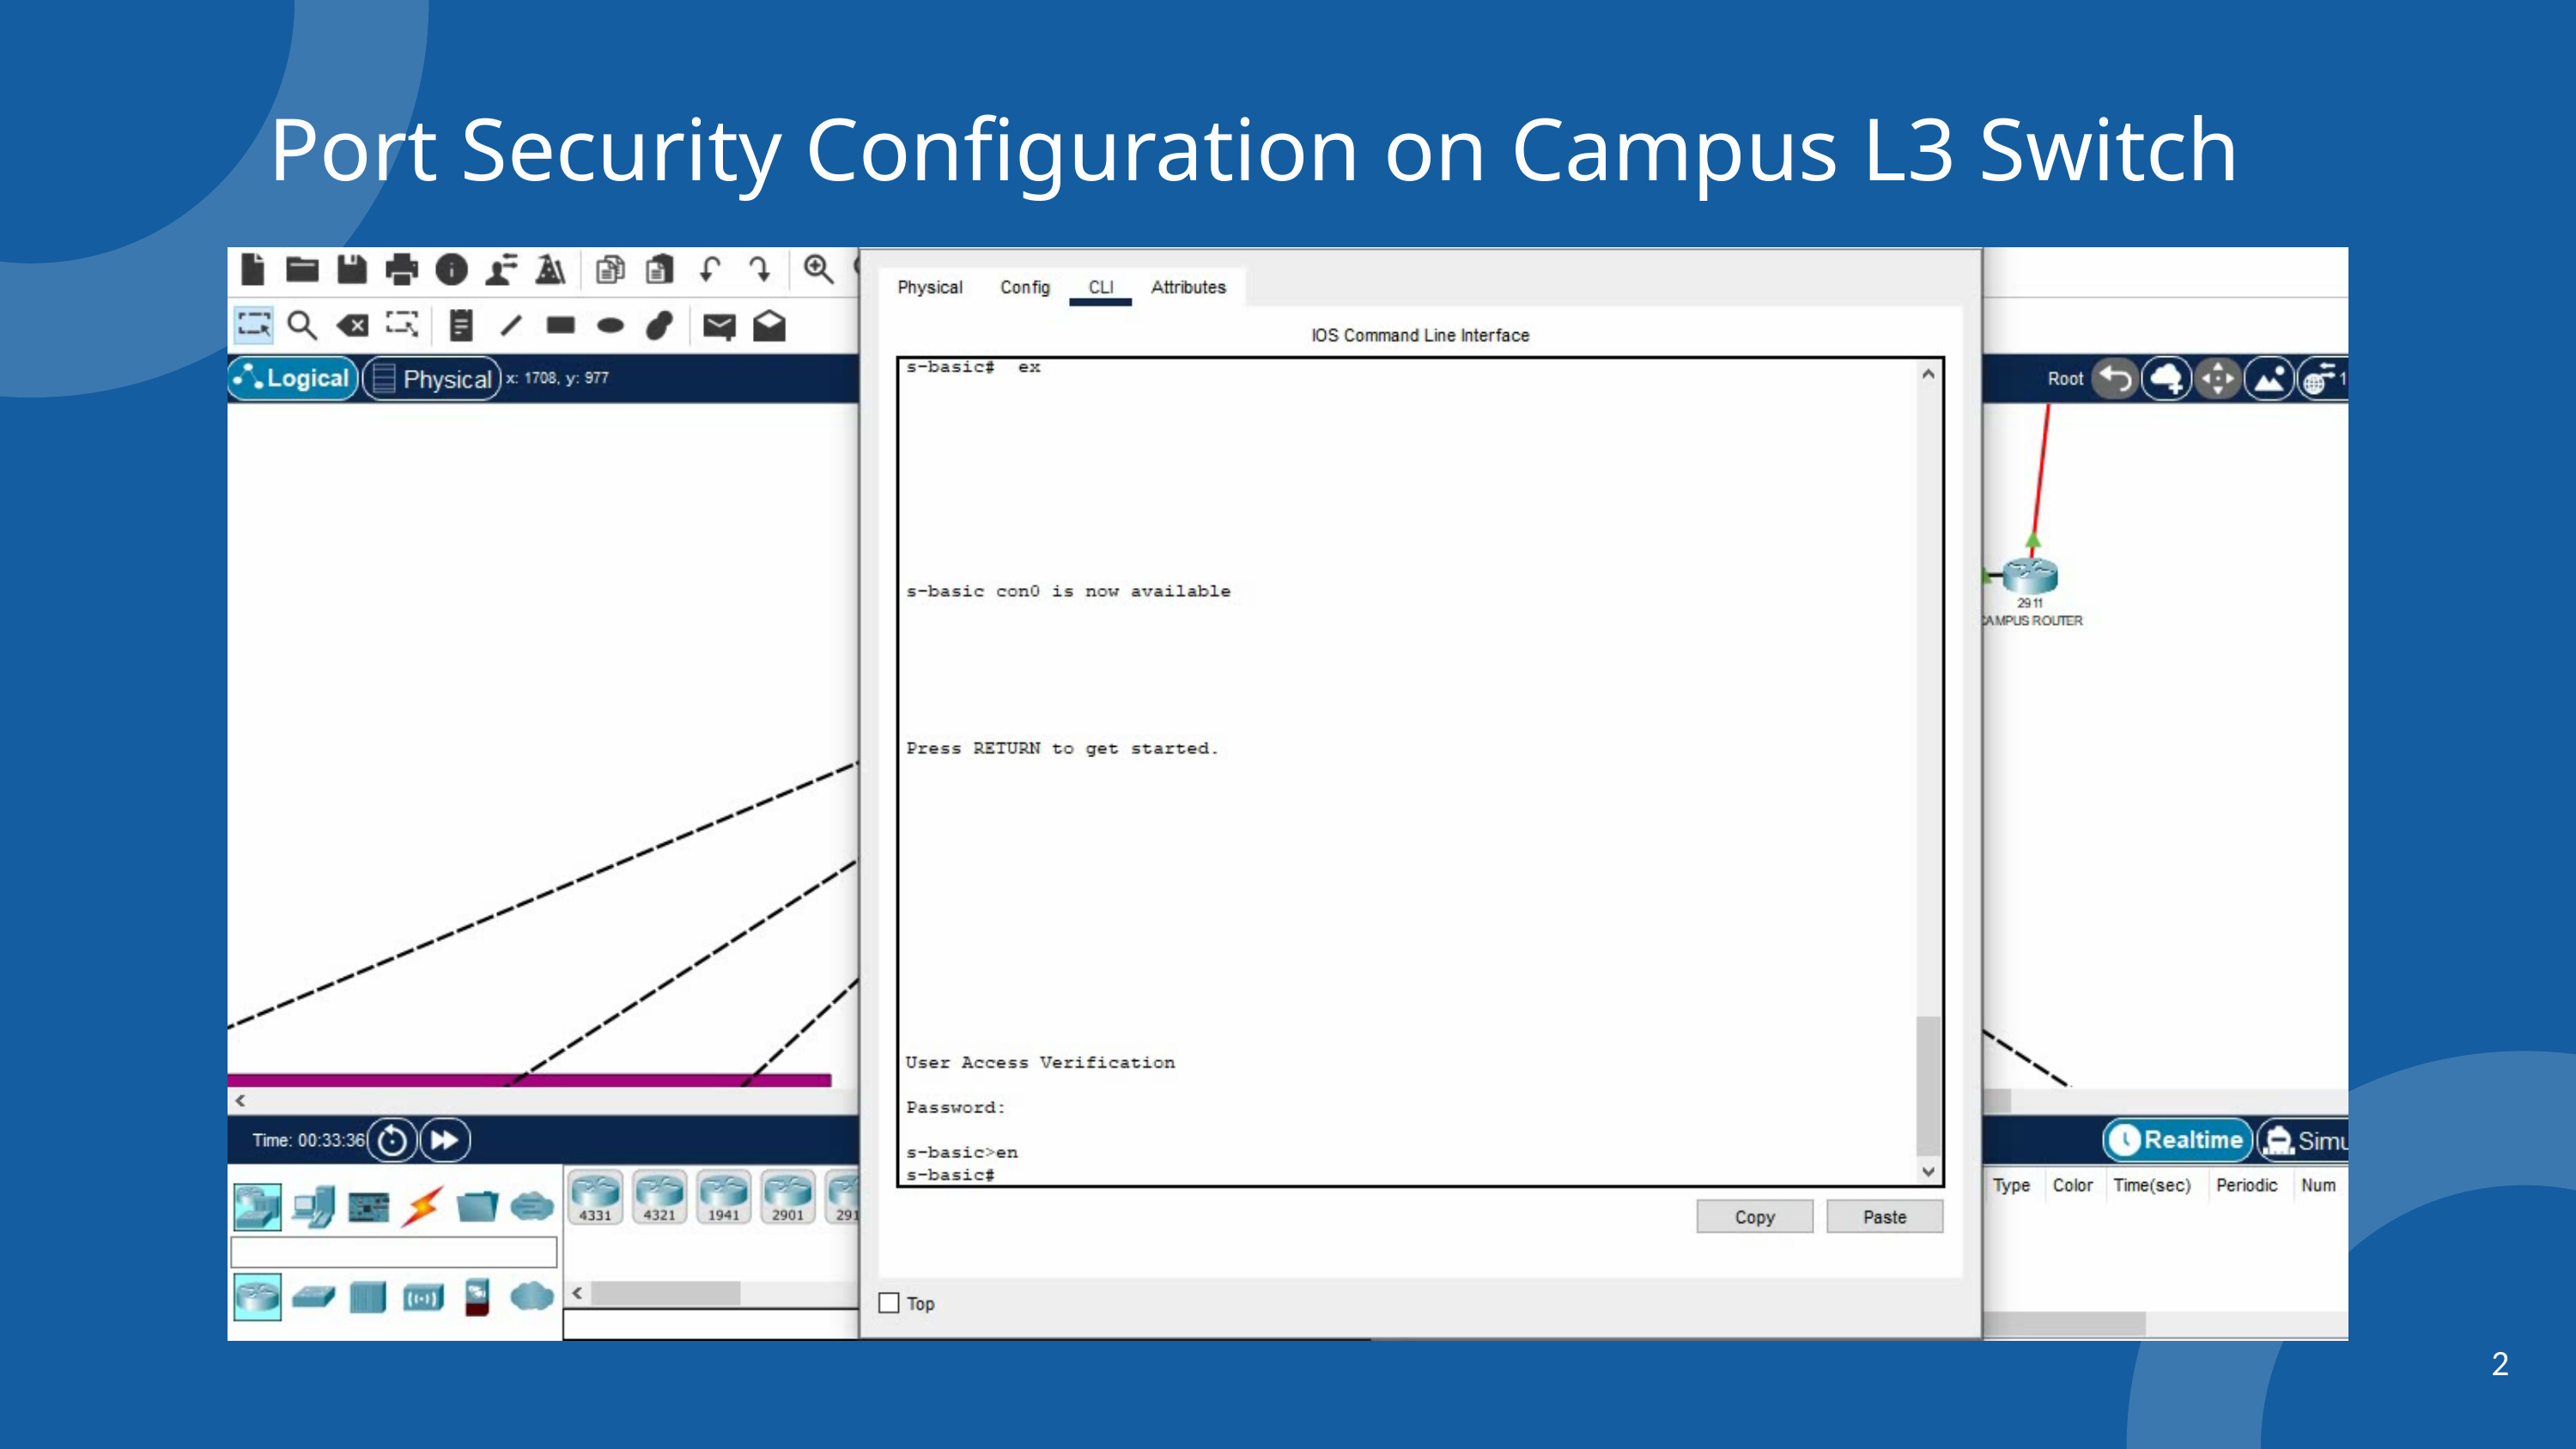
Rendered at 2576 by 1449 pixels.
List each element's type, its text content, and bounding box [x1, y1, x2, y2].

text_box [0, 0, 362, 331]
text_box Port Security Configuration on Campus L3 Switch [366, 70, 2458, 198]
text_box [2193, 1118, 2576, 1449]
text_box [227, 246, 2349, 1342]
